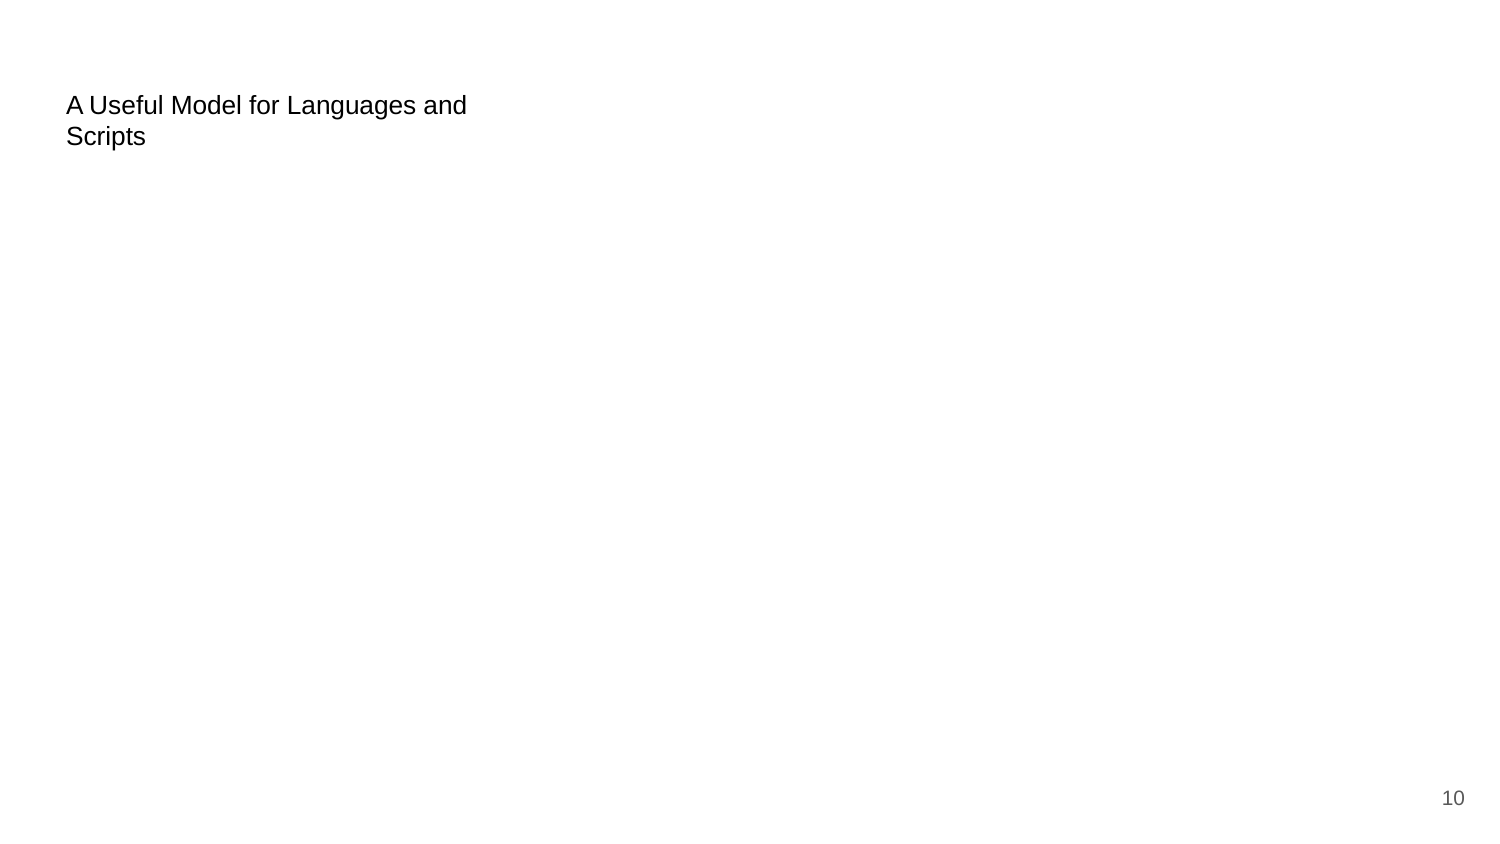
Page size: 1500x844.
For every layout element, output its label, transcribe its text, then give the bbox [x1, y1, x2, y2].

title A Useful Model for Languages and Scripts [51, 72, 533, 167]
slide_number ‹#› [1389, 764, 1480, 830]
